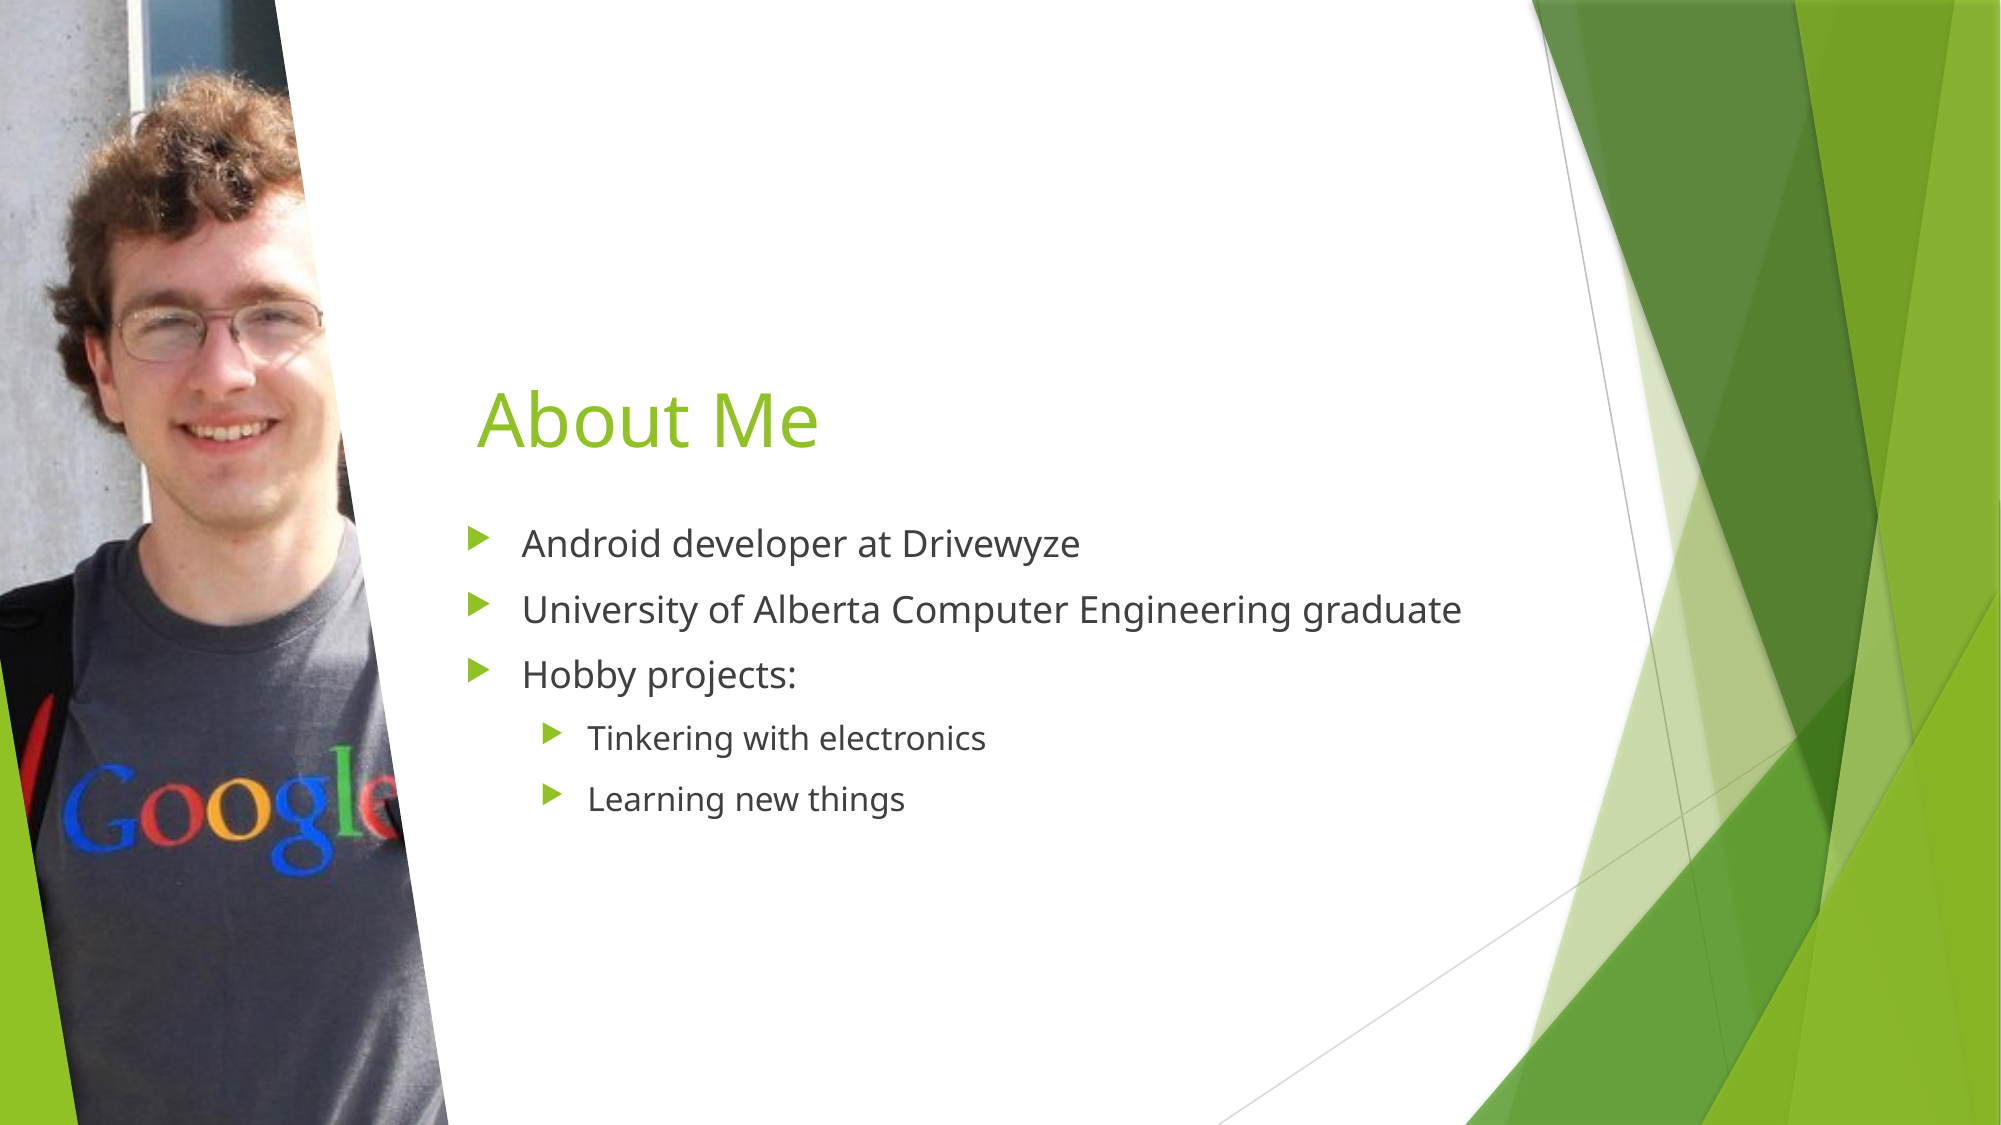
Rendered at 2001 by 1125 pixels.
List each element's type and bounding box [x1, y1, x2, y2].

picture [0, 0, 449, 1125]
text_box [450, 0, 2000, 1125]
